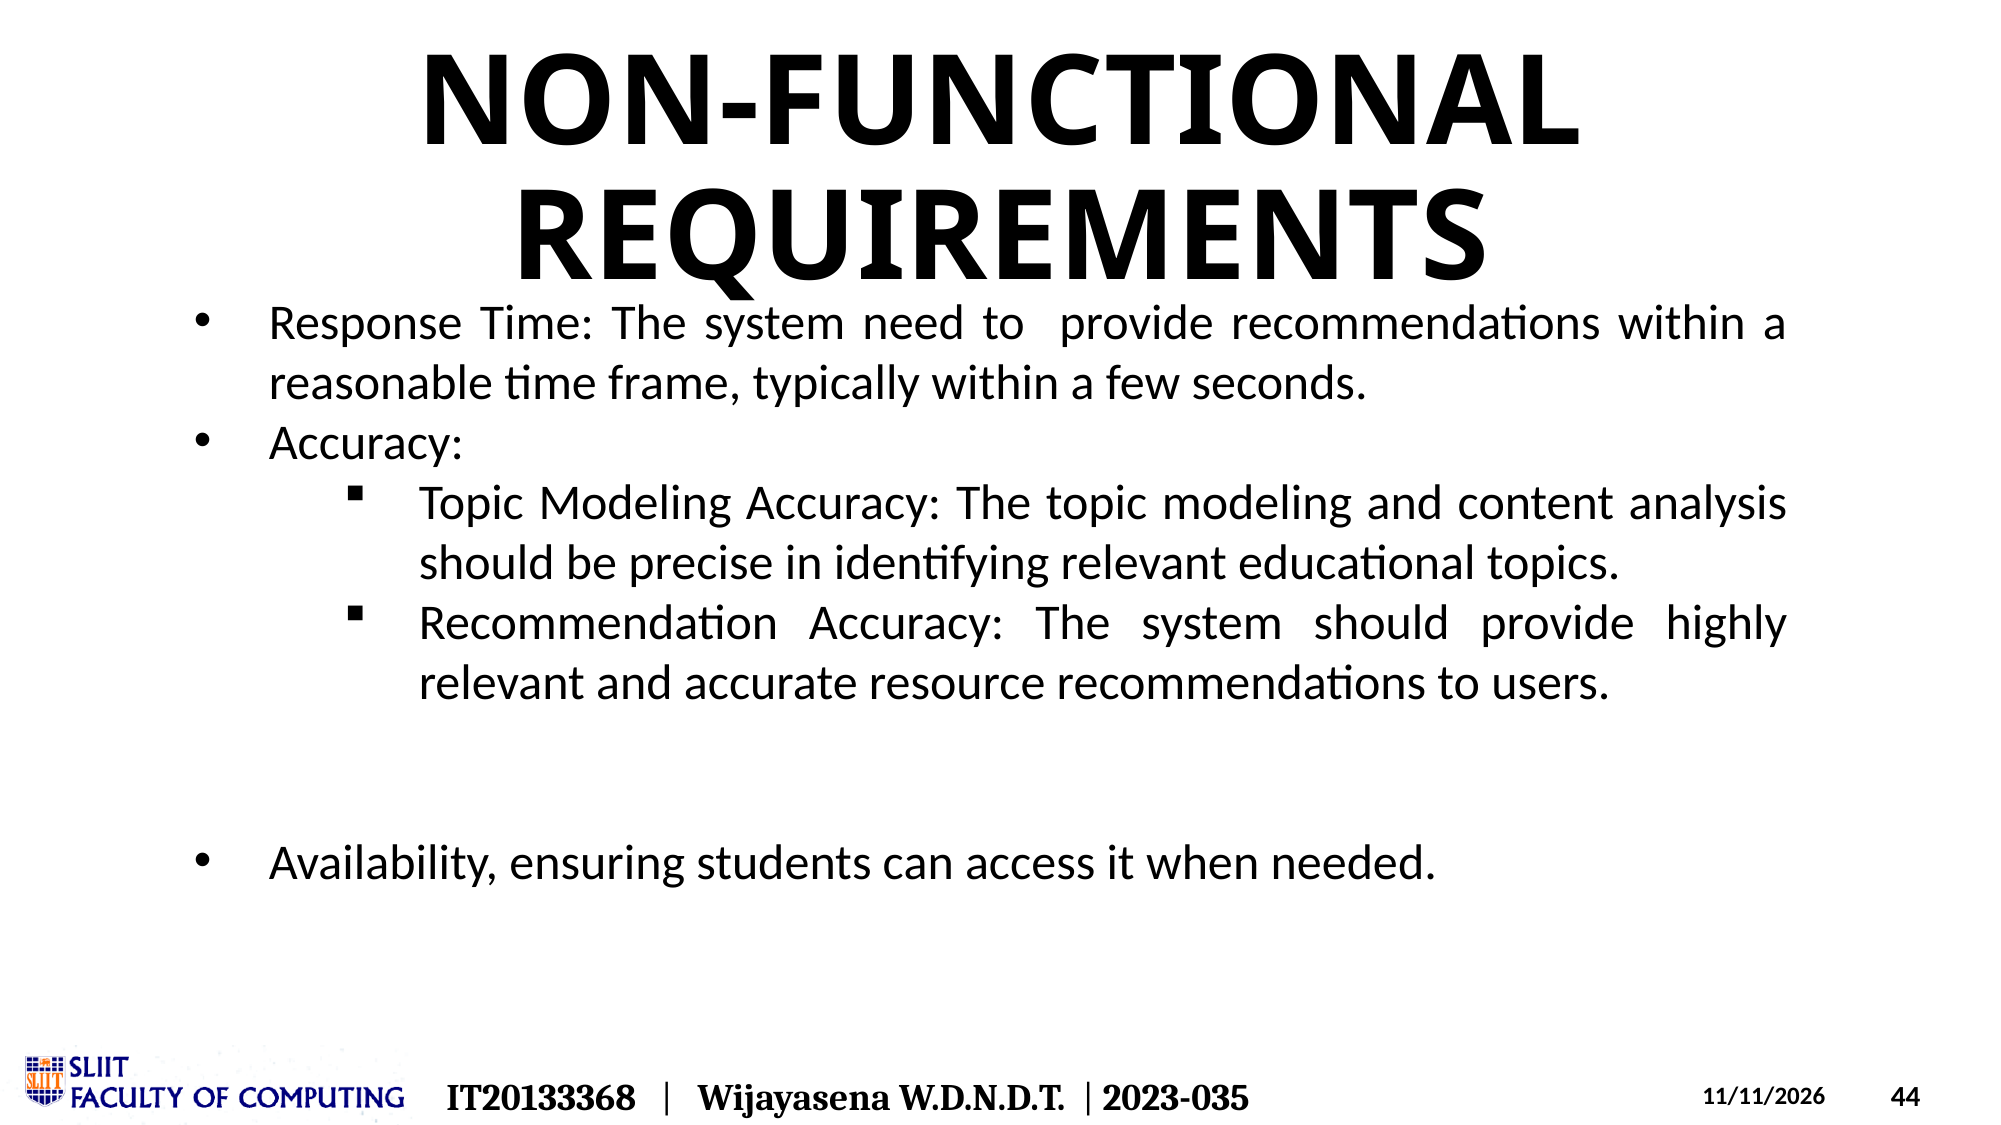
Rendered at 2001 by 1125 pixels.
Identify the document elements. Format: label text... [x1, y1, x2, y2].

text_box Response Time: The system need to provide recommendations within a reasonable time frame, typically within a few seconds. Accuracy: Topic Modeling Accuracy: The topic modeling and content analysis should be precise in identifying relevant educational topics. Recommendation Accuracy: The system should provide highly relevant and accurate resource recommendations to users. Availability, ensuring students can access it when needed. [179, 282, 1803, 897]
text_box IT20133368 | Wijayasena W.D.N.D.T. | 2023-035 [431, 1065, 1550, 1125]
text_box NON-FUNCTIONAL REQUIREMENTS [97, 28, 1903, 226]
picture [0, 1045, 413, 1125]
